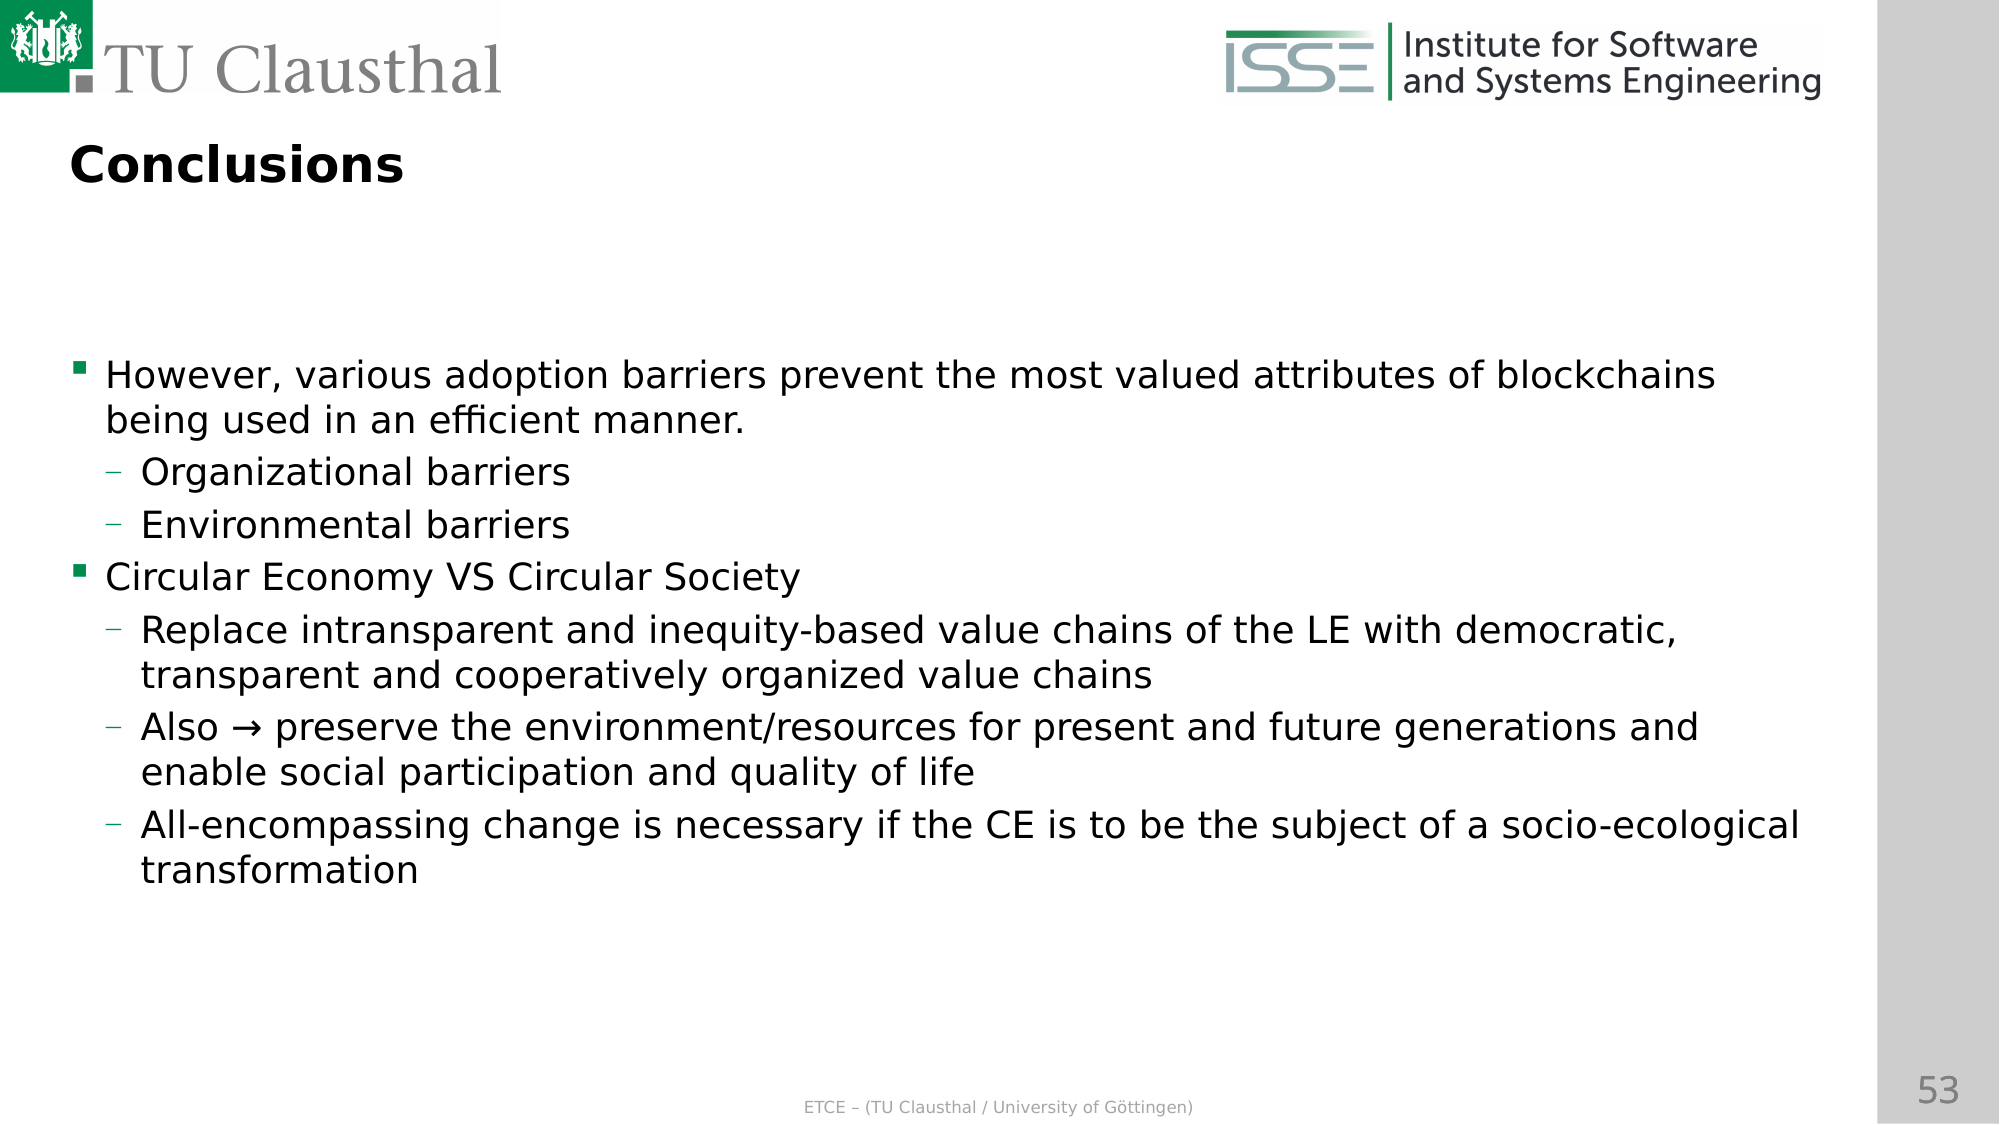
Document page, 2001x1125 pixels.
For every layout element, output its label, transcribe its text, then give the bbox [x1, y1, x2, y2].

text_box Conclusions [54, 125, 1818, 207]
picture [1218, 22, 1826, 107]
text_box However, various adoption barriers prevent the most valued attributes of blockchains being used in an efficient manner. Organizational barriers Environmental barriers Circular Economy VS Circular Society Replace intransparent and inequity-based value chains of the LE with democratic, transparent and cooperatively organized value chains Also → preserve the environment/resources for present and future generations and enable social participation and quality of life All-encompassing change is necessary if the CE is to be the subject of a socio-ecological transformation [54, 208, 1818, 1034]
picture [0, 0, 501, 93]
